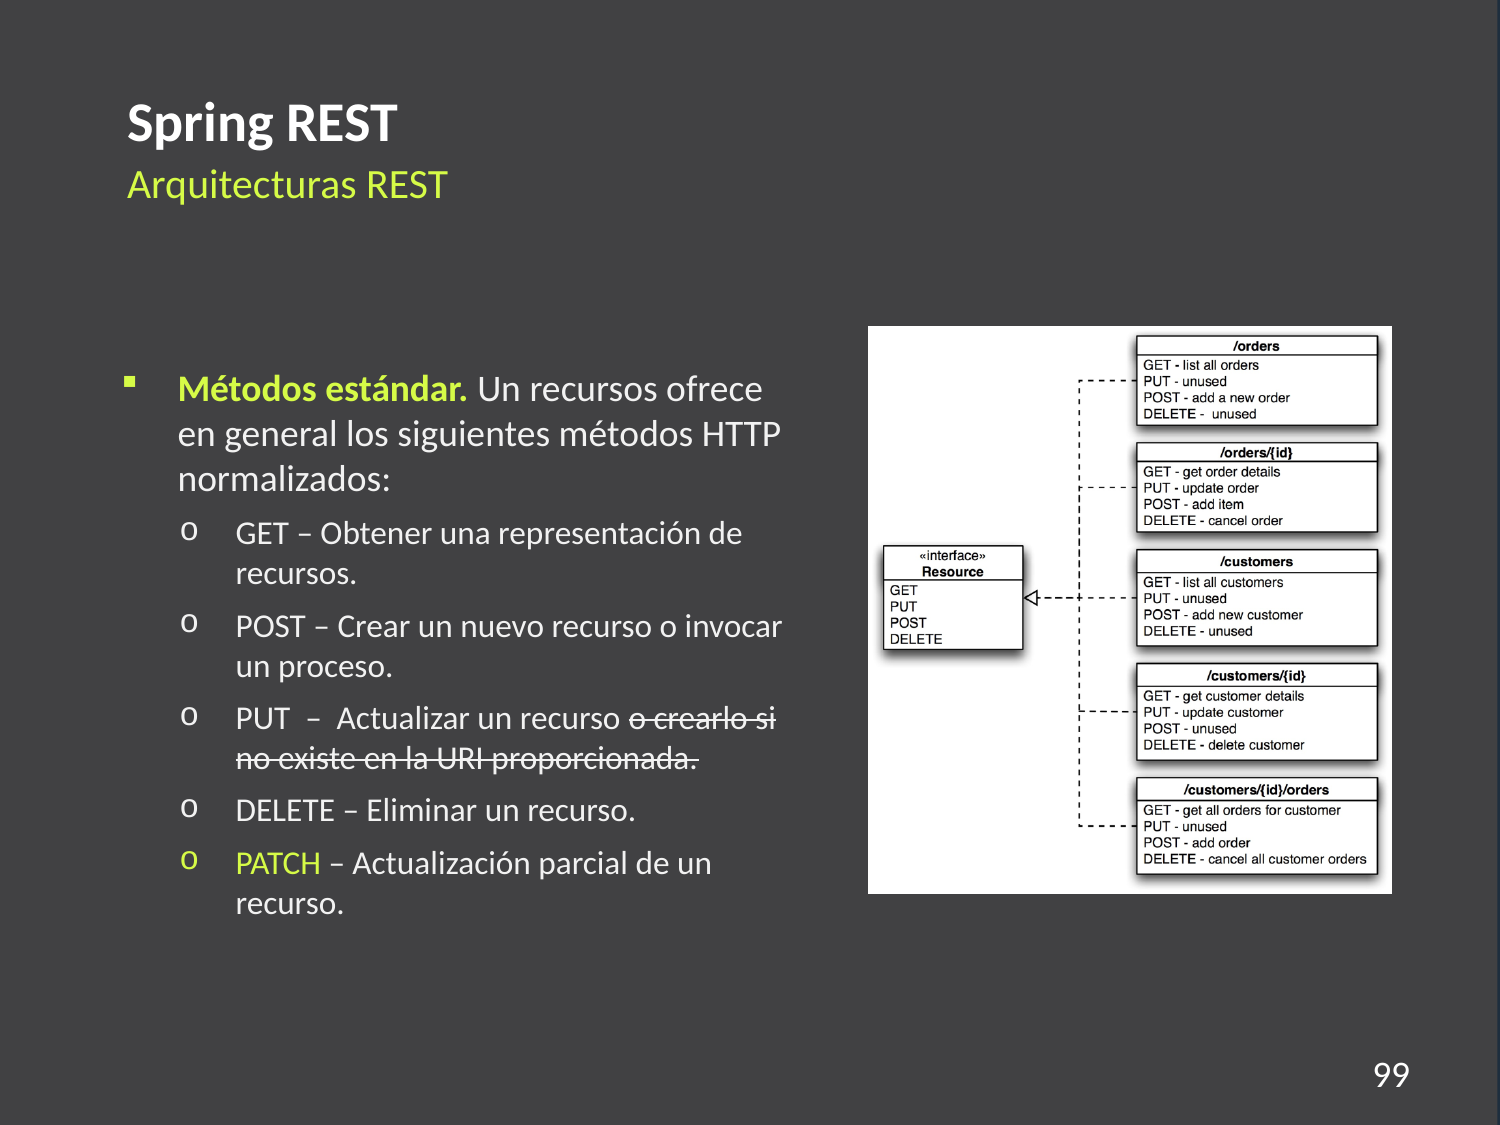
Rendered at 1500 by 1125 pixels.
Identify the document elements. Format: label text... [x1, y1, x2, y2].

picture [867, 326, 1392, 894]
list Spring REST [112, 78, 1329, 148]
text_box Métodos estándar. Un recursos ofrece en general los siguientes métodos HTTP normalizados: GET – Obtener una representación de recursos. POST – Crear un nuevo recurso o invocar un proceso. PUT – Actualizar un recurso o crearlo si no existe en la URI proporcionada. DELETE – Eliminar un recurso. PATCH – Actualización parcial de un recurso. [88, 294, 805, 1065]
text_box Arquitecturas REST [112, 148, 1425, 220]
text_box 99 [1281, 1042, 1425, 1103]
